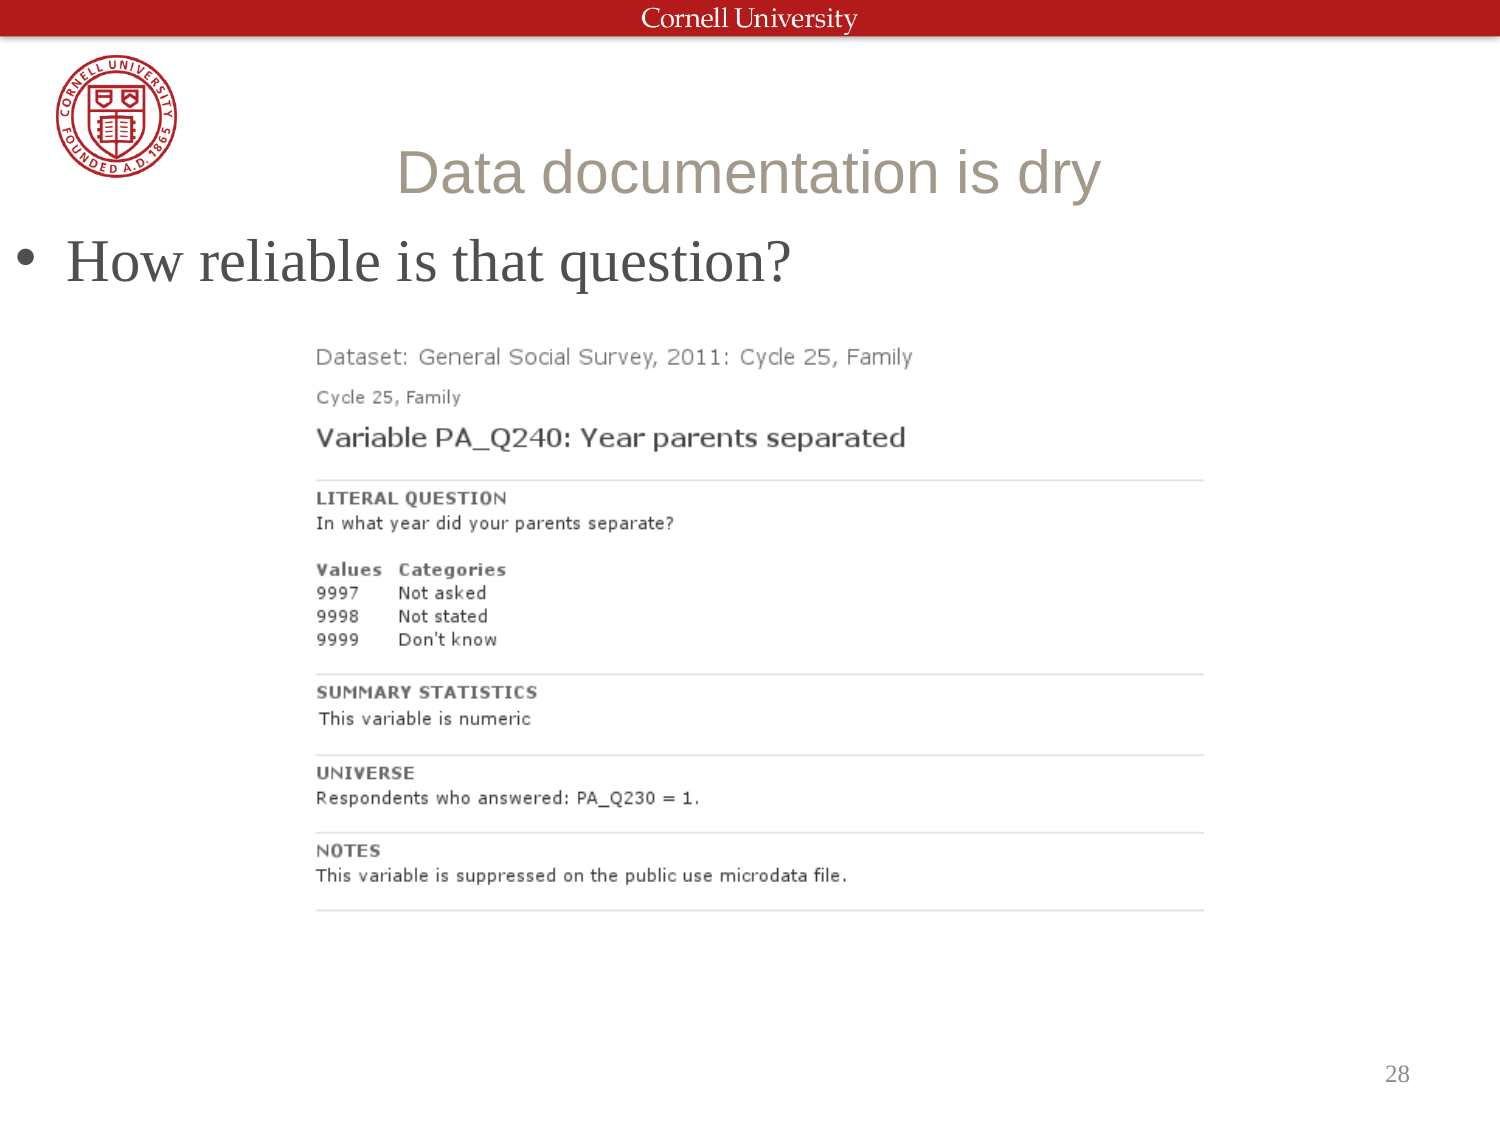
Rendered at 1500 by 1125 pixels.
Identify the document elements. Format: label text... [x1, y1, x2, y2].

picture [635, 0, 858, 60]
list How reliable is that question? [0, 213, 1500, 302]
picture [50, 50, 195, 124]
slide_number 28 [1074, 1042, 1425, 1103]
title Data documentation is dry [0, 124, 1500, 213]
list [295, 337, 1204, 1001]
